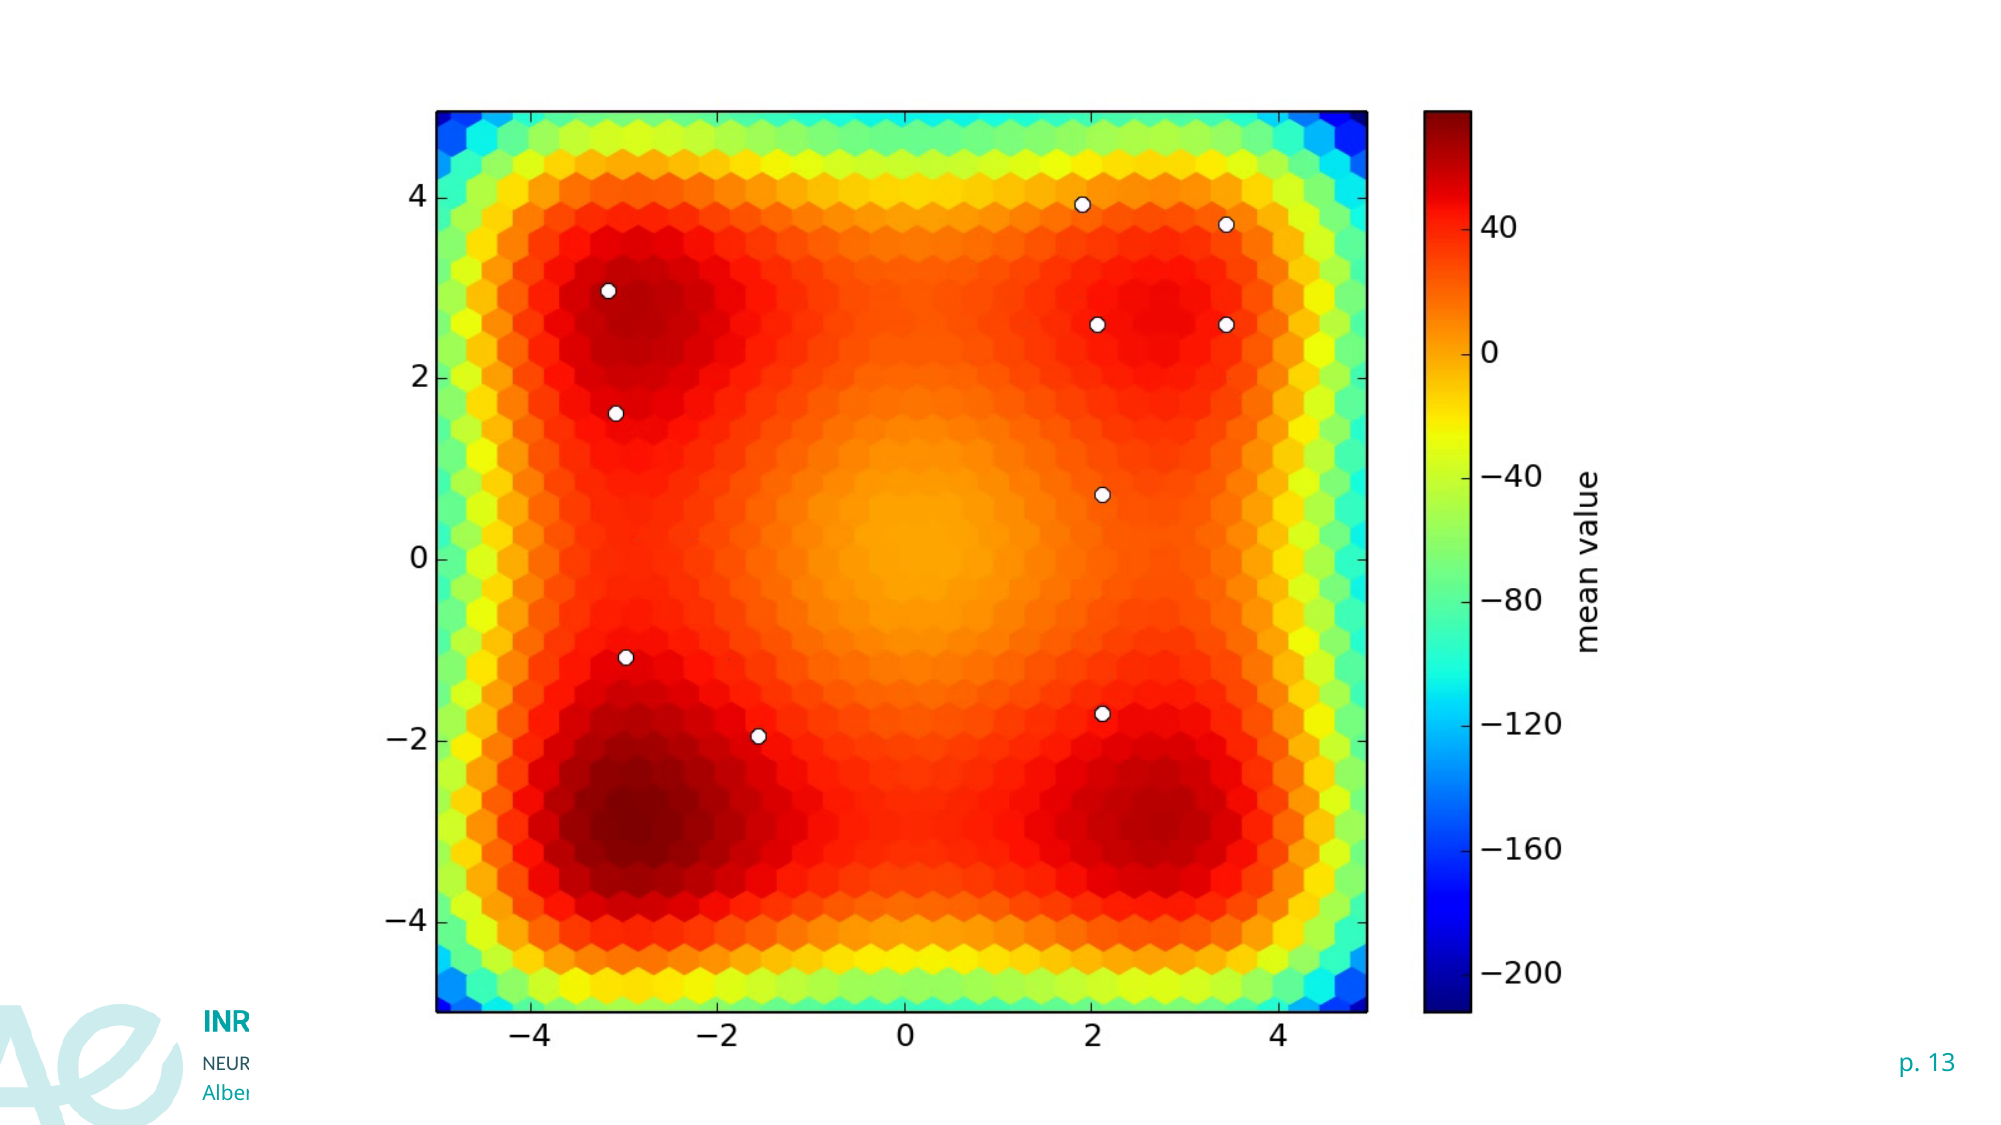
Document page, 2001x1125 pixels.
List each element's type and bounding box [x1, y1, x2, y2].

picture [0, 0, 1750, 1125]
slide_number [99, 1042, 249, 1103]
